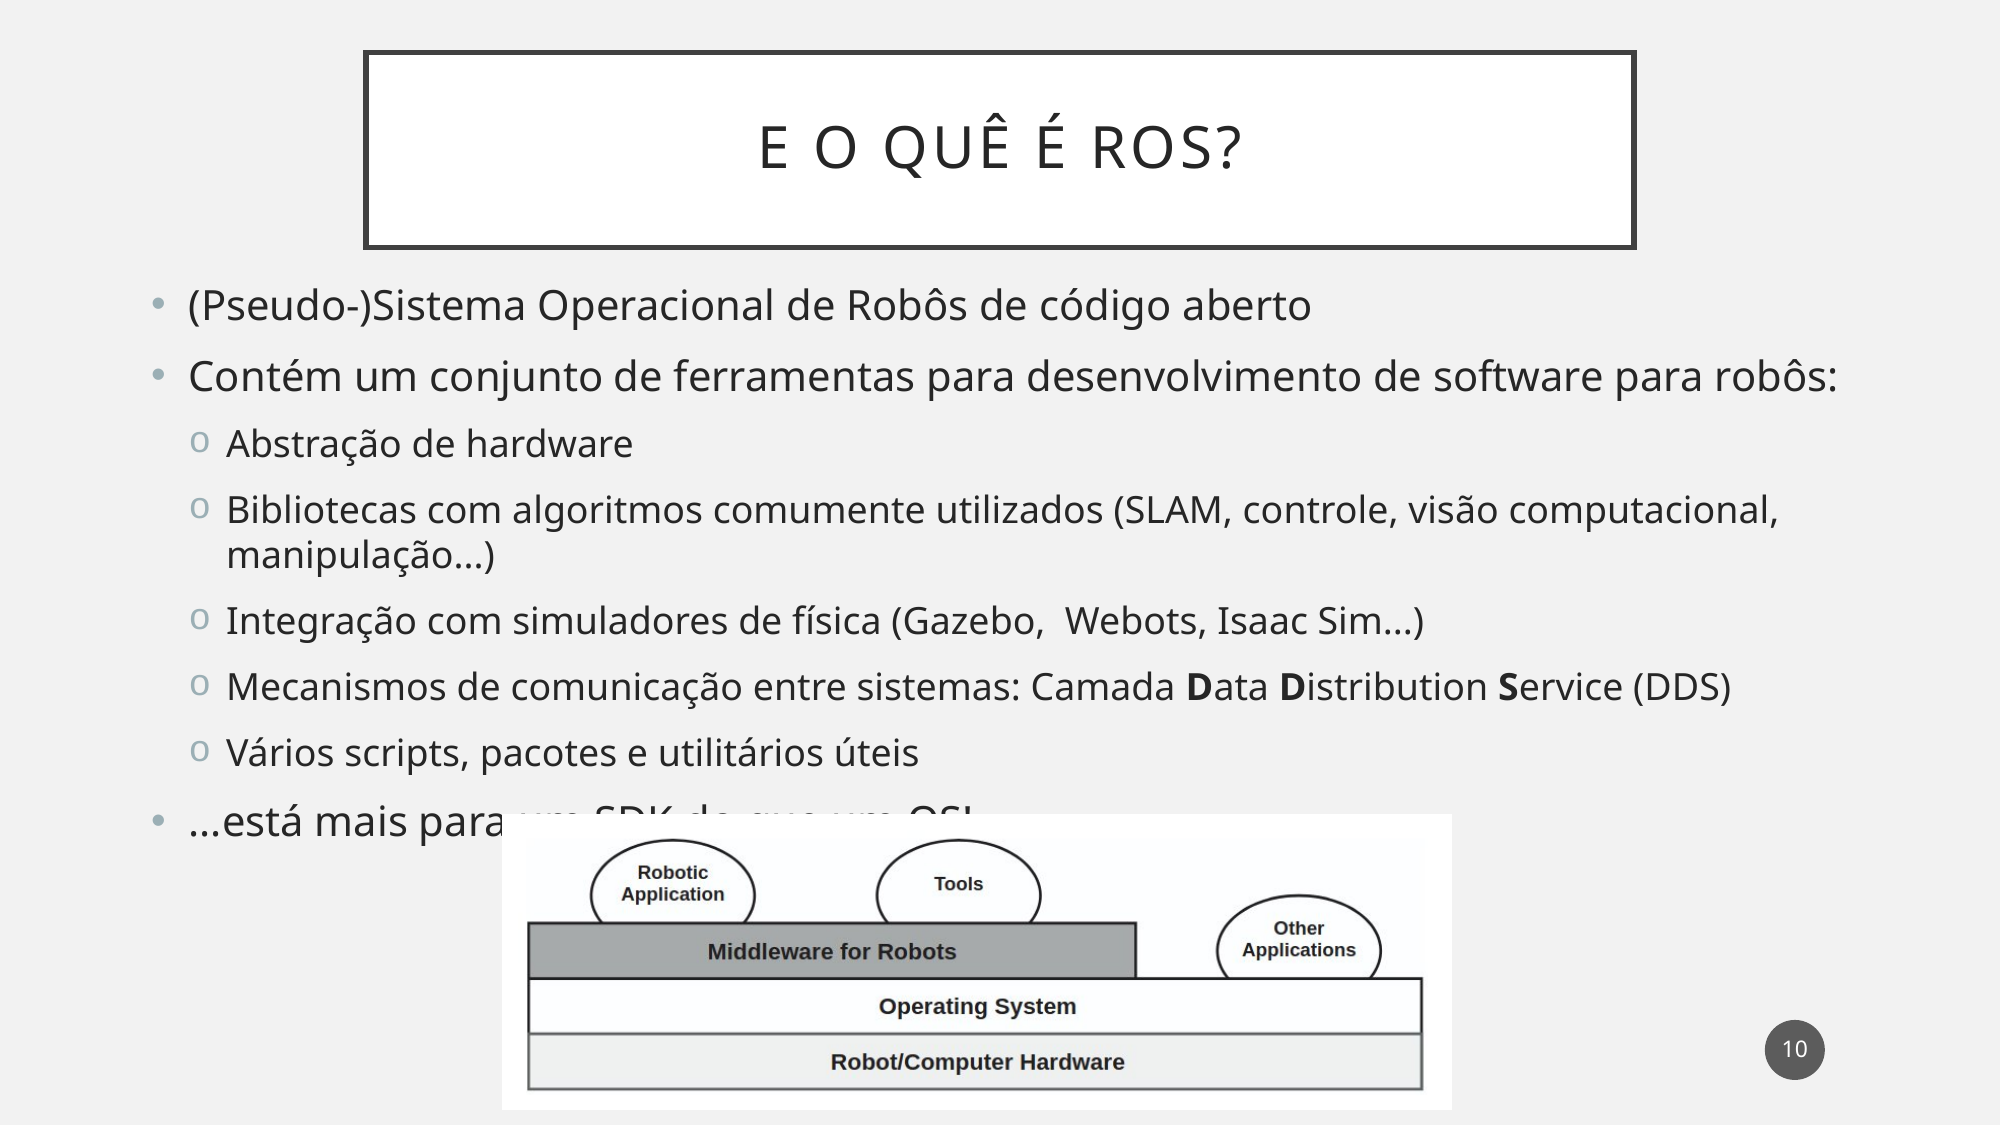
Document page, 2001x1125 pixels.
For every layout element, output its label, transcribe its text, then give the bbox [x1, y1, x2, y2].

list (Pseudo-)Sistema Operacional de Robôs de código aberto Contém um conjunto de ferramentas para desenvolvimento de software para robôs: Abstração de hardware Bibliotecas com algoritmos comumente utilizados (SLAM, controle, visão computacional, manipulação...) Integração com simuladores de física (Gazebo, Webots, Isaac Sim...) Mecanismos de comunicação entre sistemas: Camada Data Distribution Service (DDS) Vários scripts, pacotes e utilitários úteis ...está mais para um SDK do que um OS! [135, 271, 2000, 1035]
title E o quê é ROS? [363, 50, 1637, 250]
slide_number 10 [1764, 1019, 1825, 1080]
picture [502, 814, 1452, 1110]
